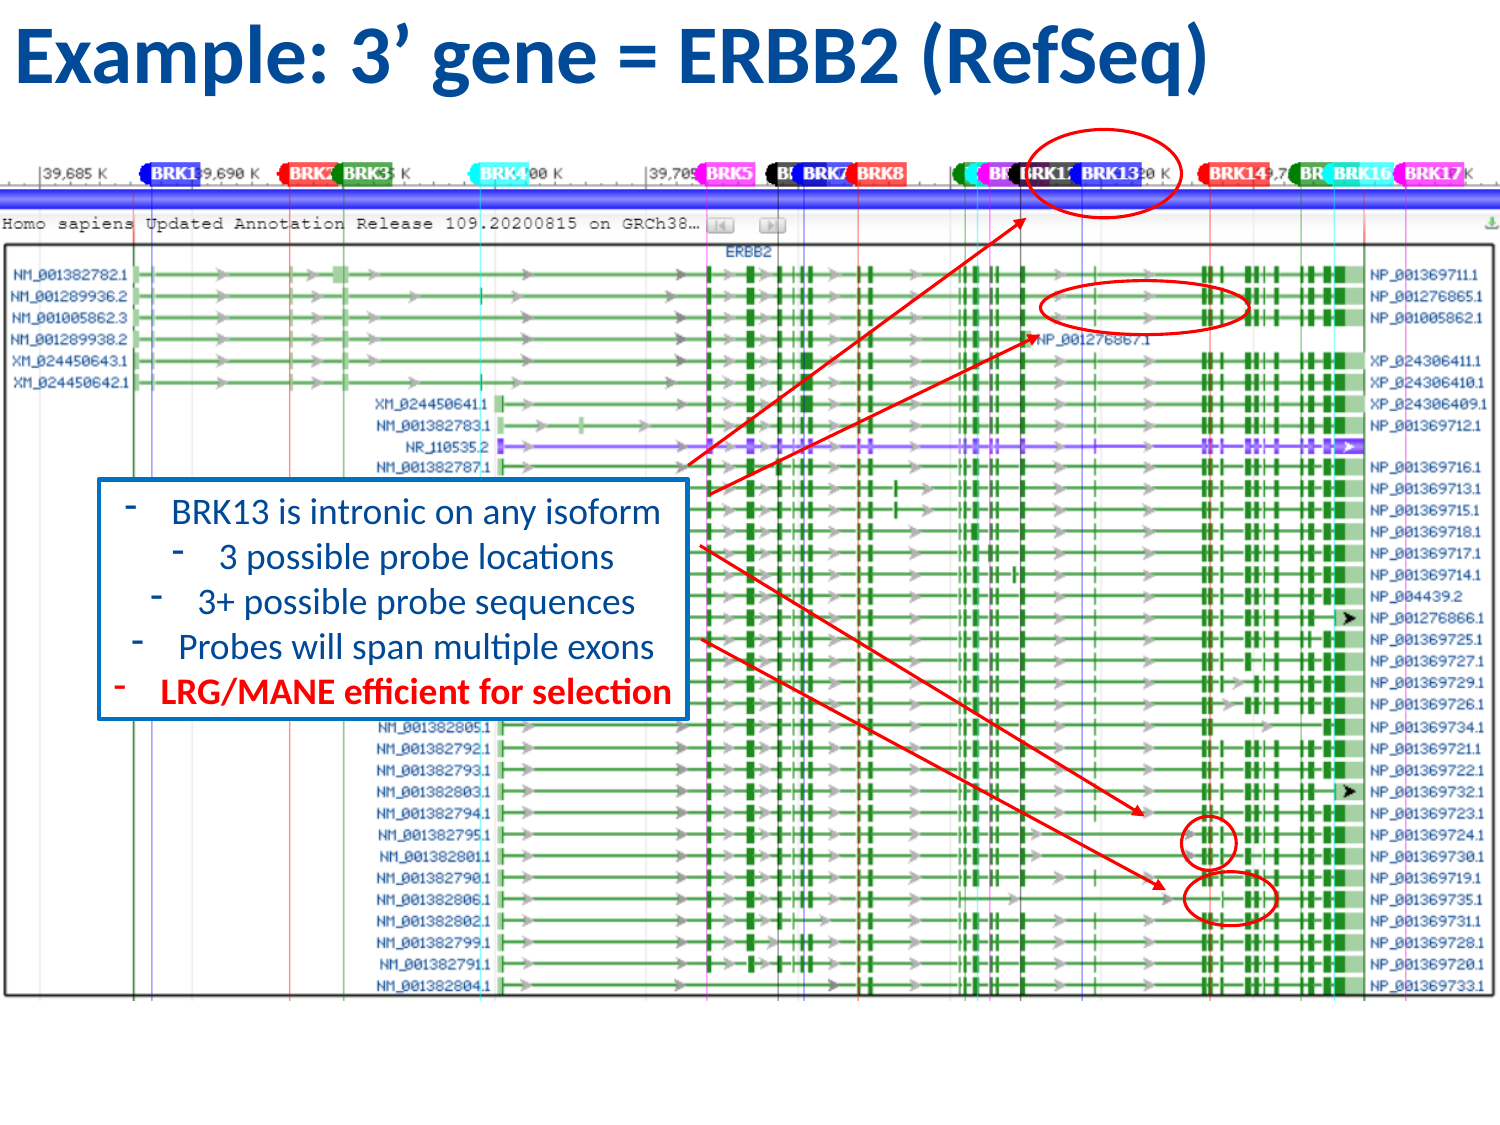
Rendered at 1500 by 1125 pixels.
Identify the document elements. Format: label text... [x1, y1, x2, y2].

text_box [701, 639, 1167, 891]
title Example: 3’ gene = ERBB2 (RefSeq) [14, 11, 1362, 127]
picture [0, 161, 1500, 1001]
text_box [699, 545, 1145, 817]
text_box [709, 334, 1041, 495]
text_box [230, 602, 361, 662]
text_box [688, 217, 1027, 466]
text_box [1028, 128, 1180, 161]
